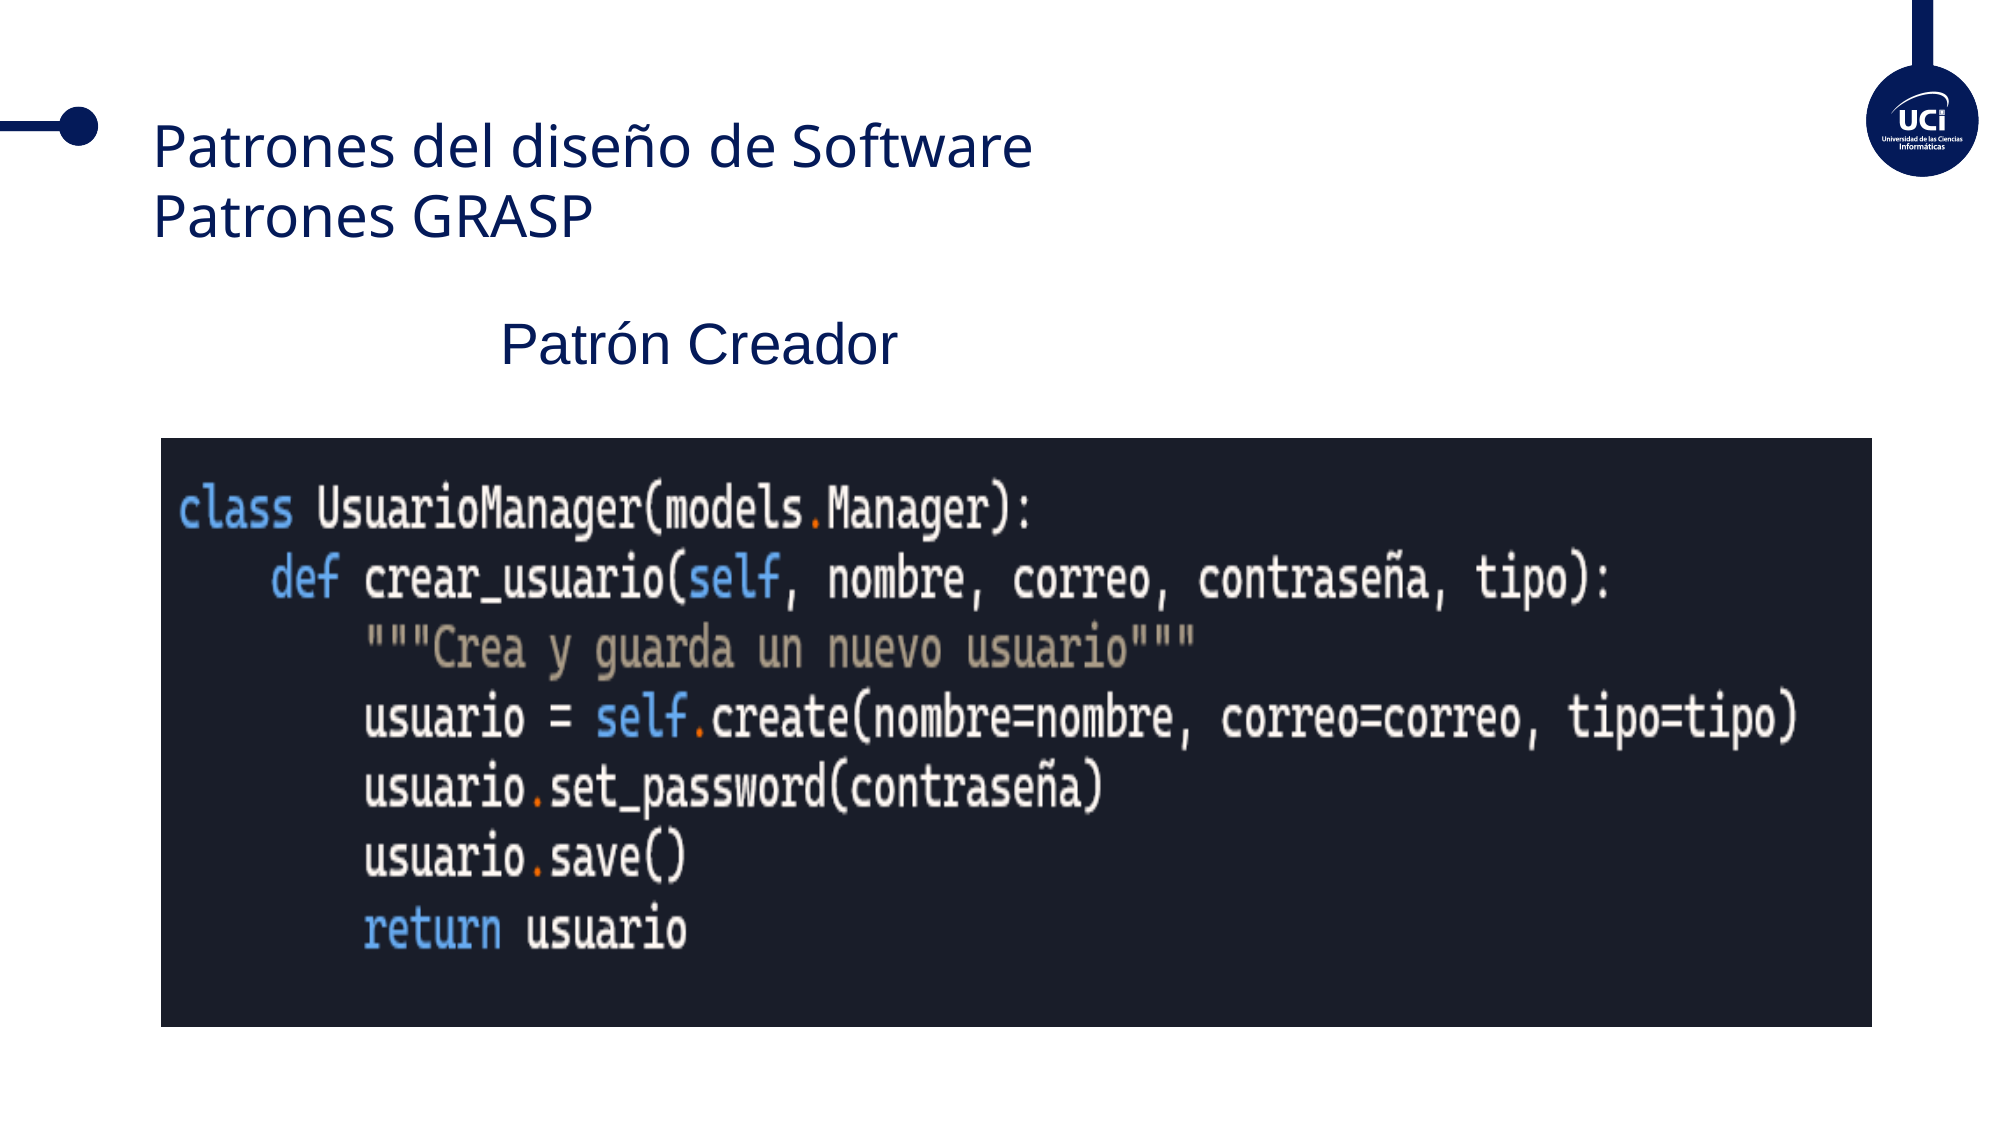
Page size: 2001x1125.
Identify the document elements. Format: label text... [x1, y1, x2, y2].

text_box Patrón Creador [485, 298, 1266, 403]
picture [0, 0, 2001, 1125]
title Patrones del diseño de Software Patrones GRASP [137, 59, 1375, 299]
